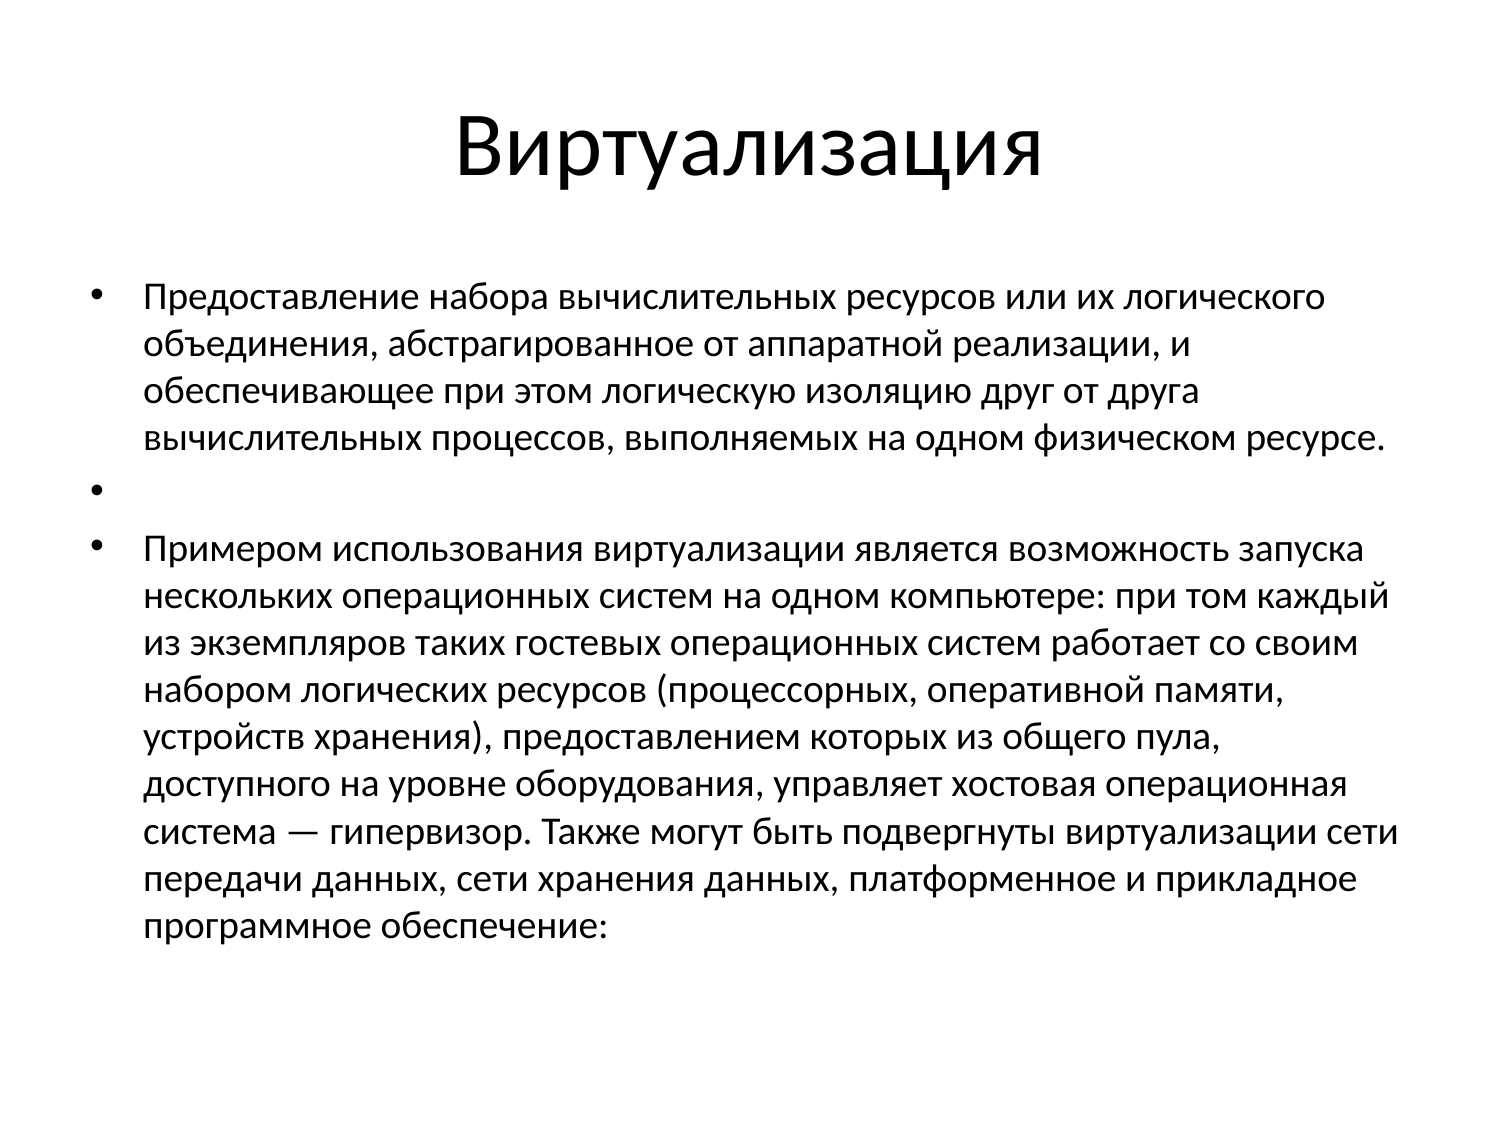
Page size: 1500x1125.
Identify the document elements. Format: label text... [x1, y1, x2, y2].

list Предоставление набора вычислительных ресурсов или их логического объединения, абстрагированное от аппаратной реализации, и обеспечивающее при этом логическую изоляцию друг от друга вычислительных процессов, выполняемых на одном физическом ресурсе. Примером использования виртуализации является возможность запуска нескольких операционных систем на одном компьютере: при том каждый из экземпляров таких гостевых операционных систем работает со своим набором логических ресурсов (процессорных, оперативной памяти, устройств хранения), предоставлением которых из общего пула, доступного на уровне оборудования, управляет хостовая операционная система — гипервизор. Также могут быть подвергнуты виртуализации сети передачи данных, сети хранения данных, платформенное и прикладное программное обеспечение: [75, 262, 1425, 1005]
title Виртуализация [75, 45, 1425, 233]
